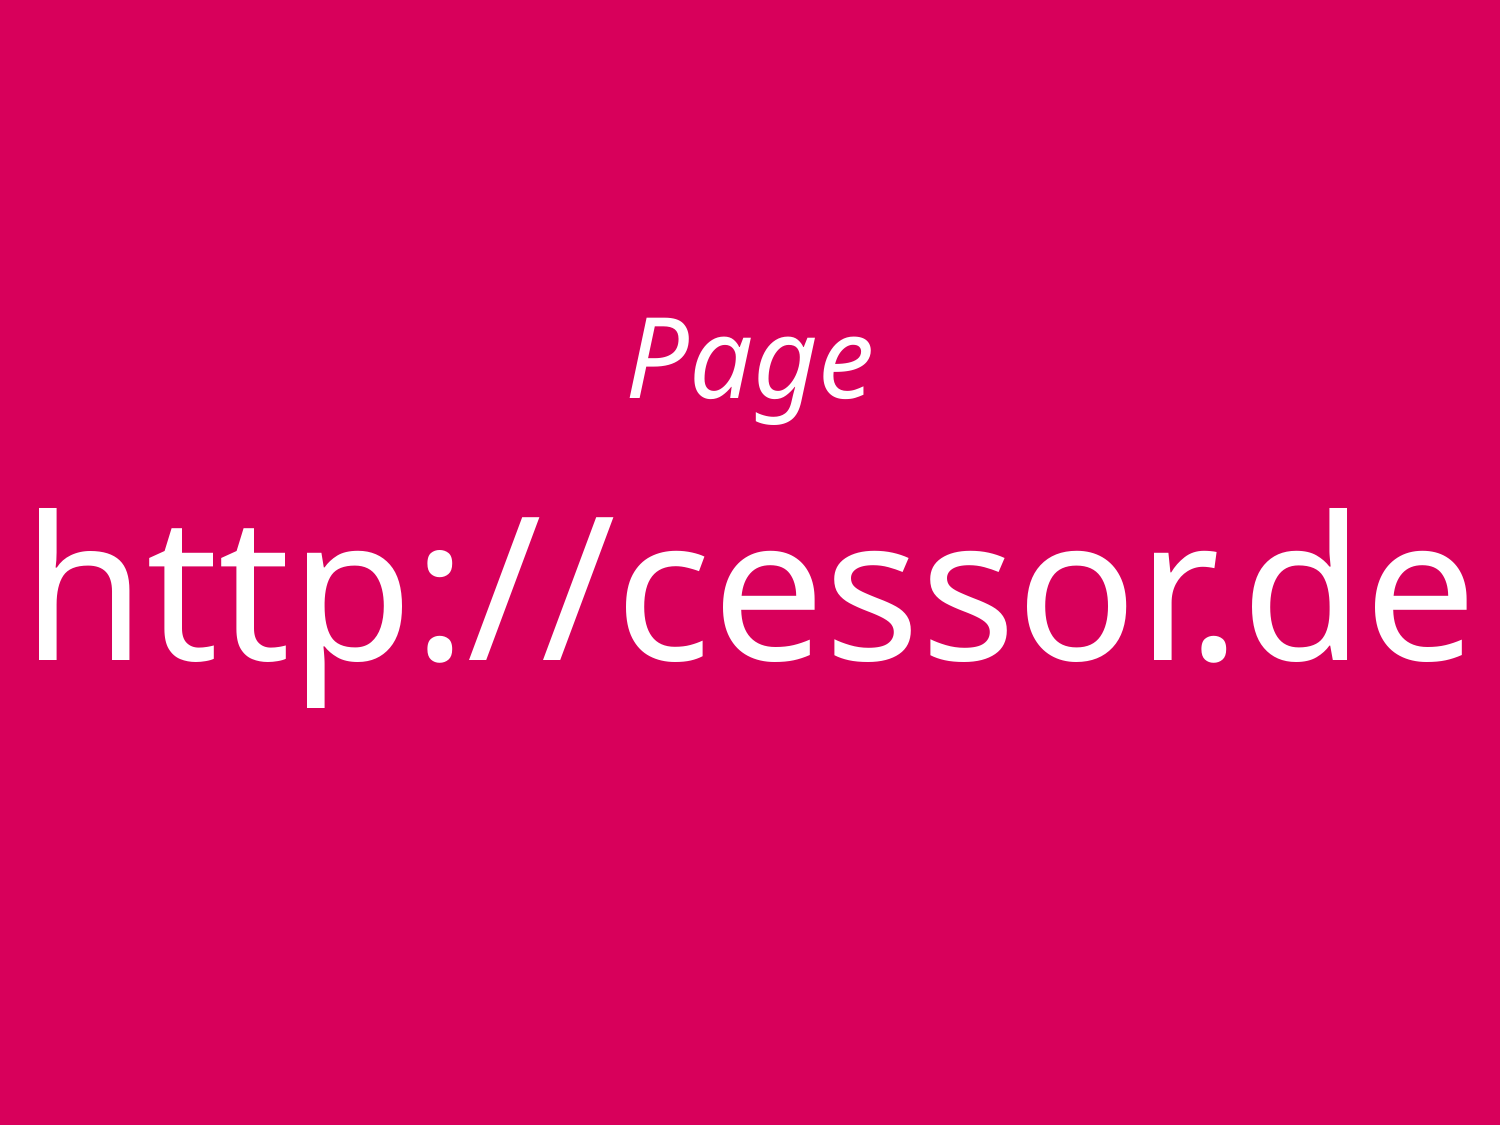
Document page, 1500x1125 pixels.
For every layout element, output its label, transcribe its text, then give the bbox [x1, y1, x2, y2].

list Page [0, 278, 1500, 429]
title http://cessor.de [0, 479, 1500, 681]
